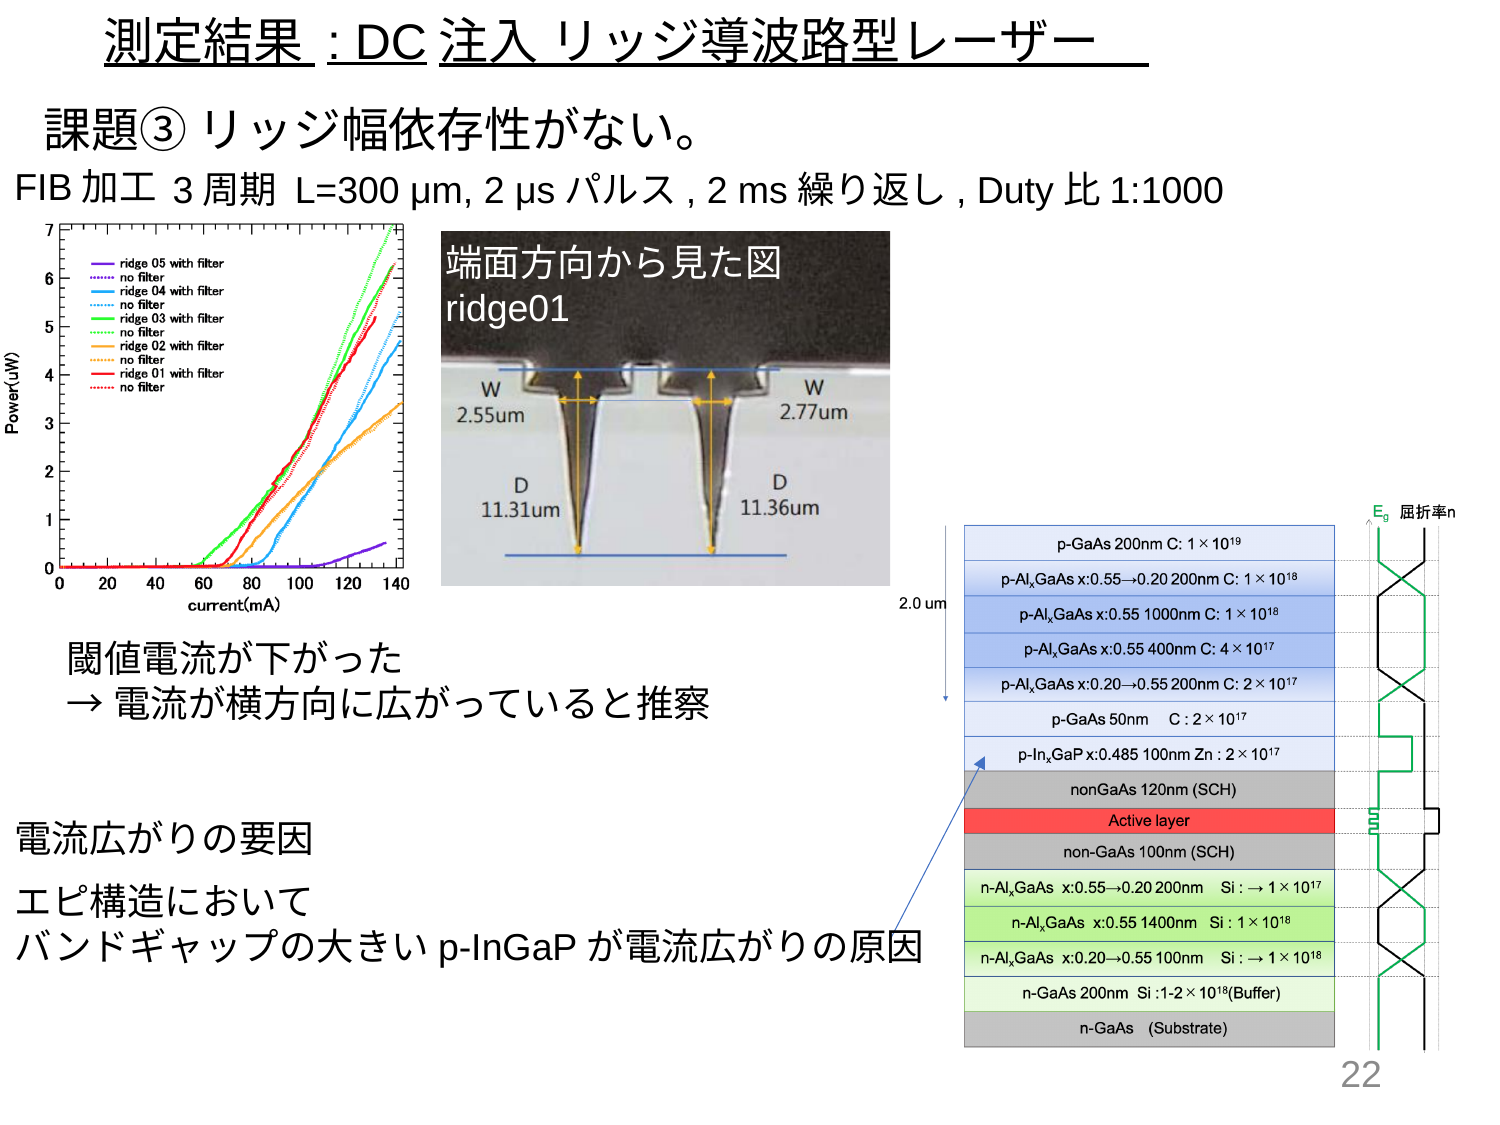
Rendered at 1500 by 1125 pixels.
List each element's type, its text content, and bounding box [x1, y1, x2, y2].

text_box 電流広がりの要因 [0, 807, 757, 867]
text_box FIB加工 [0, 155, 157, 195]
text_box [430, 231, 935, 586]
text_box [890, 496, 1493, 1053]
picture [0, 195, 441, 629]
text_box エピ構造において バンドギャップの大きいp-InGaPが電流広がりの原因 [0, 871, 890, 976]
slide_number 21 [1059, 1053, 1397, 1103]
list 課題③ リッジ幅依存性がない。 [28, 99, 1443, 166]
text_box 閾値電流が下がった →電流が横方向に広がっていると推察 [52, 627, 890, 733]
text_box 3周期 L=300 μm, 2 μsパルス, 2 ms繰り返し, Duty比1:1000 [157, 158, 1500, 218]
title 測定結果 : DC注入 リッジ導波路型レーザー [88, 0, 1383, 99]
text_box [890, 756, 985, 940]
